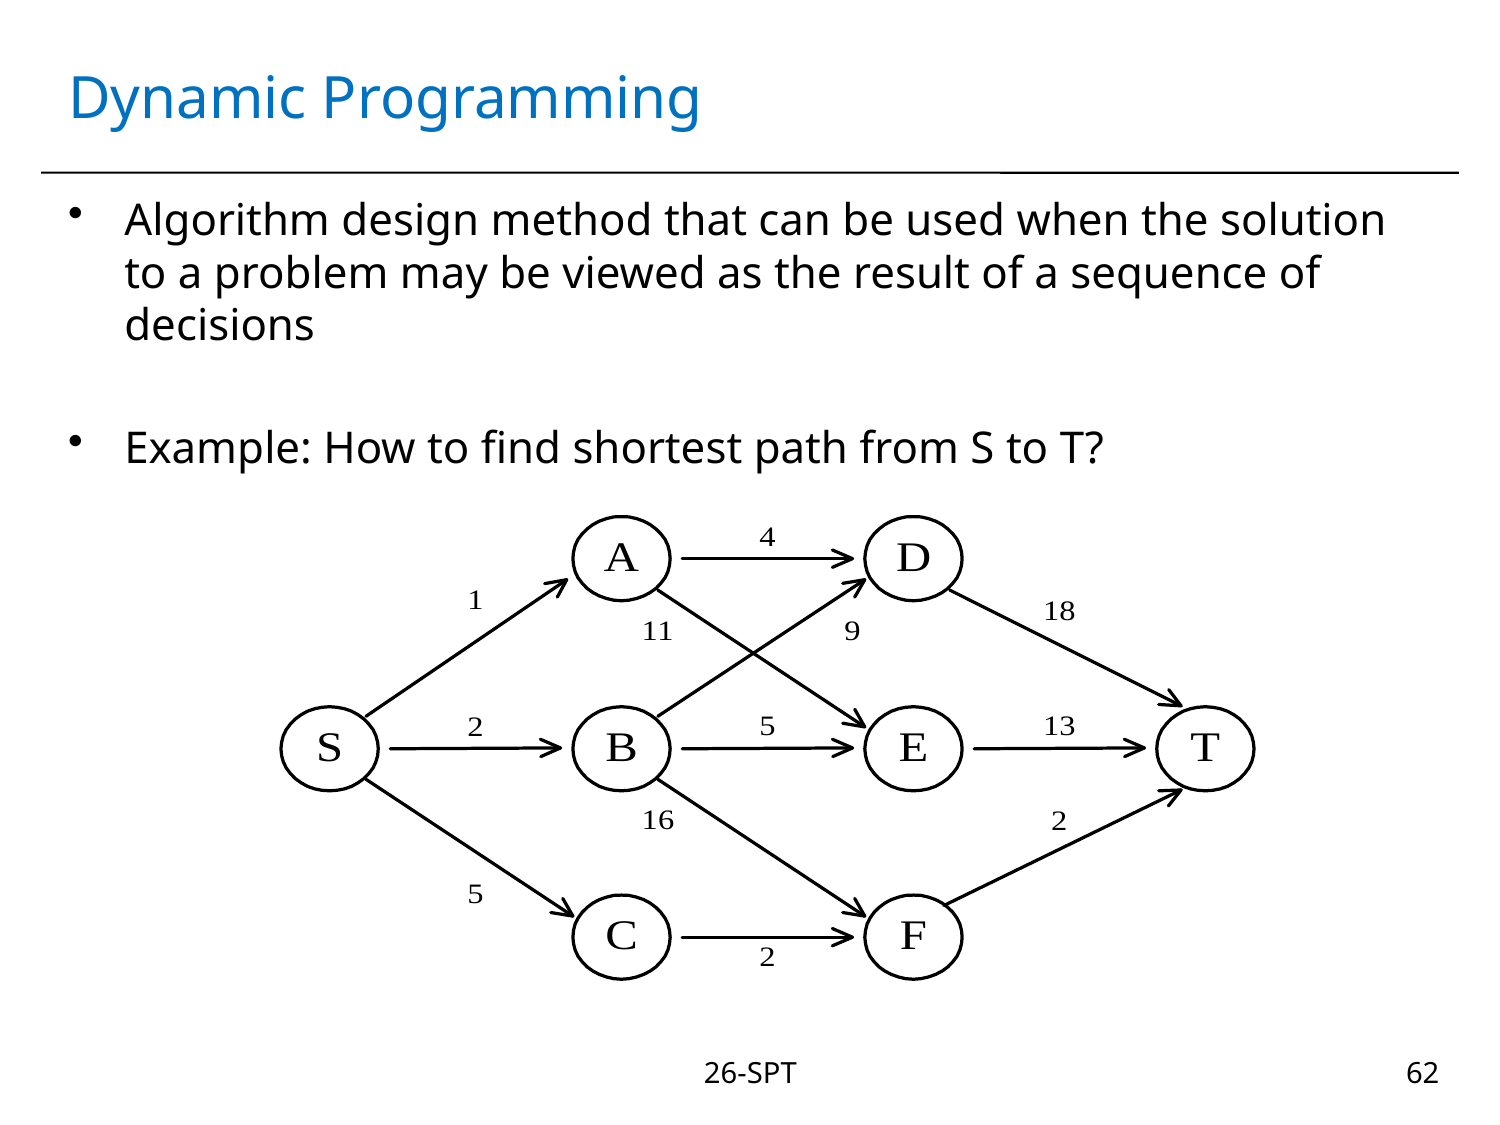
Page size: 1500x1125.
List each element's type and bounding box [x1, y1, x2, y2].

picture [265, 503, 1288, 1000]
title [52, 30, 1448, 159]
footer [502, 1046, 999, 1125]
list [52, 184, 1448, 1024]
slide_number [1104, 1046, 1455, 1125]
